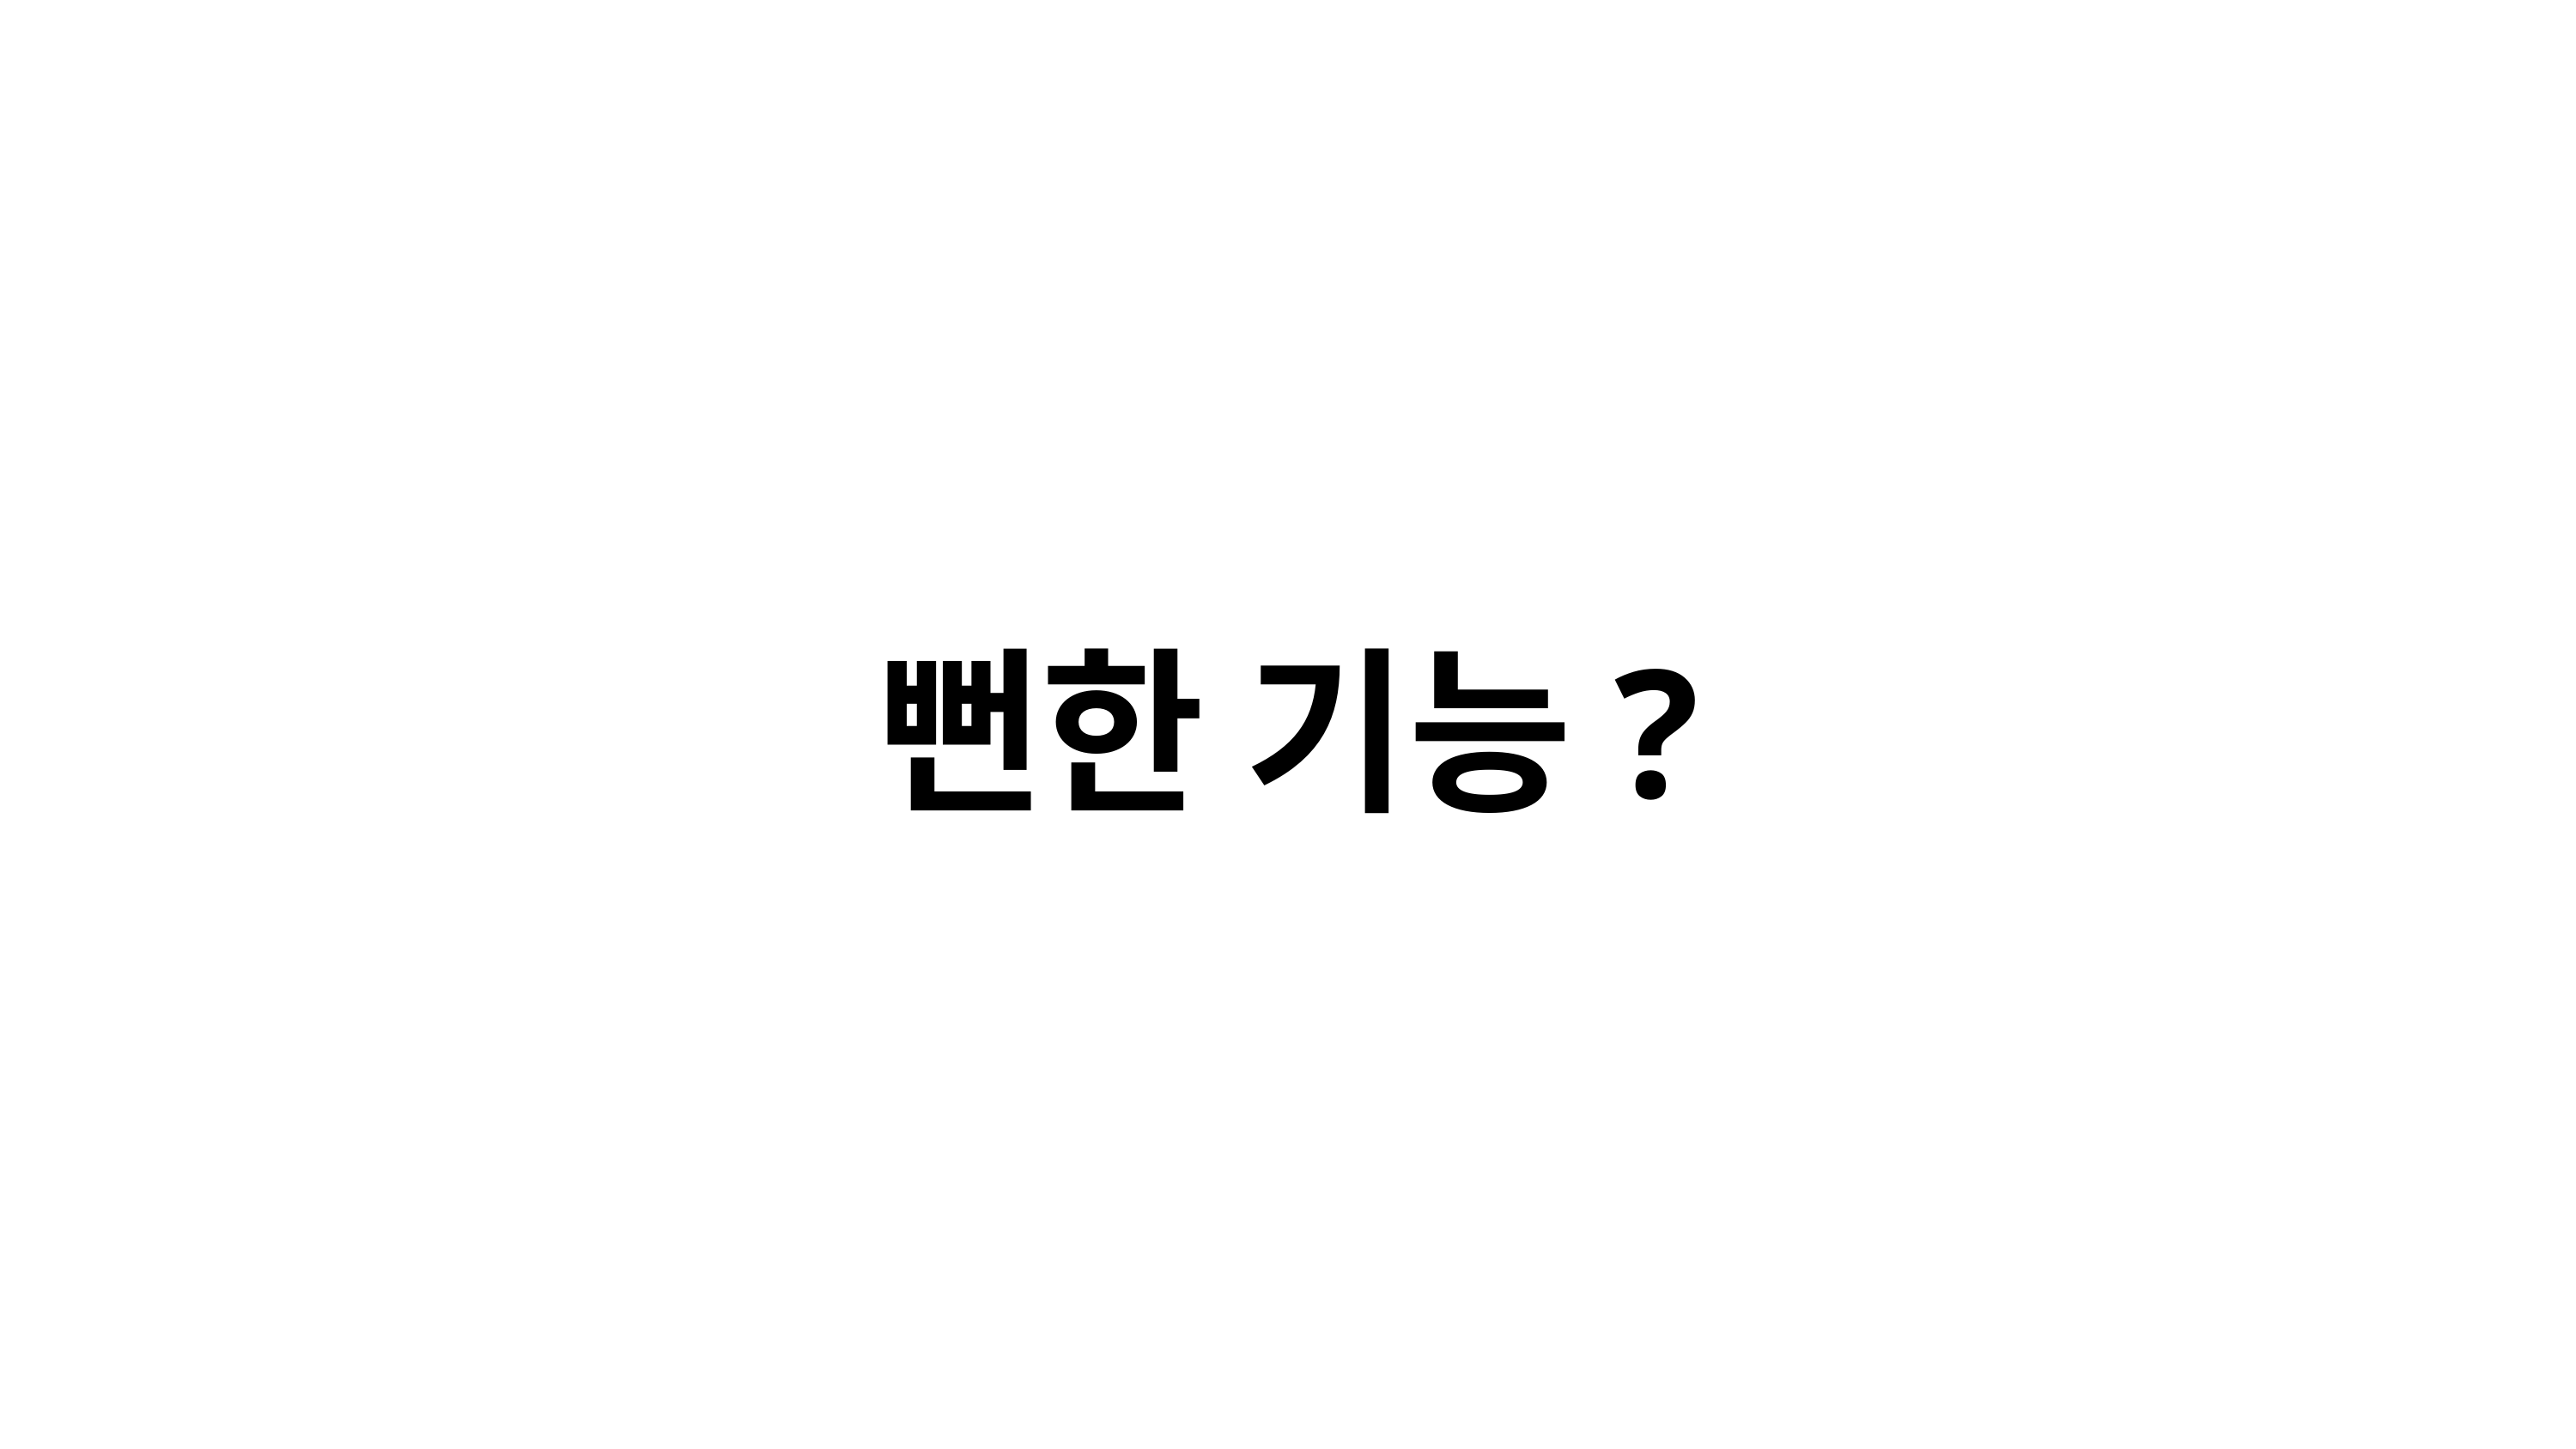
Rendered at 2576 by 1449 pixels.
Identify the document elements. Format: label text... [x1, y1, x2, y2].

text_box 뻔한 기능? [867, 585, 1710, 834]
